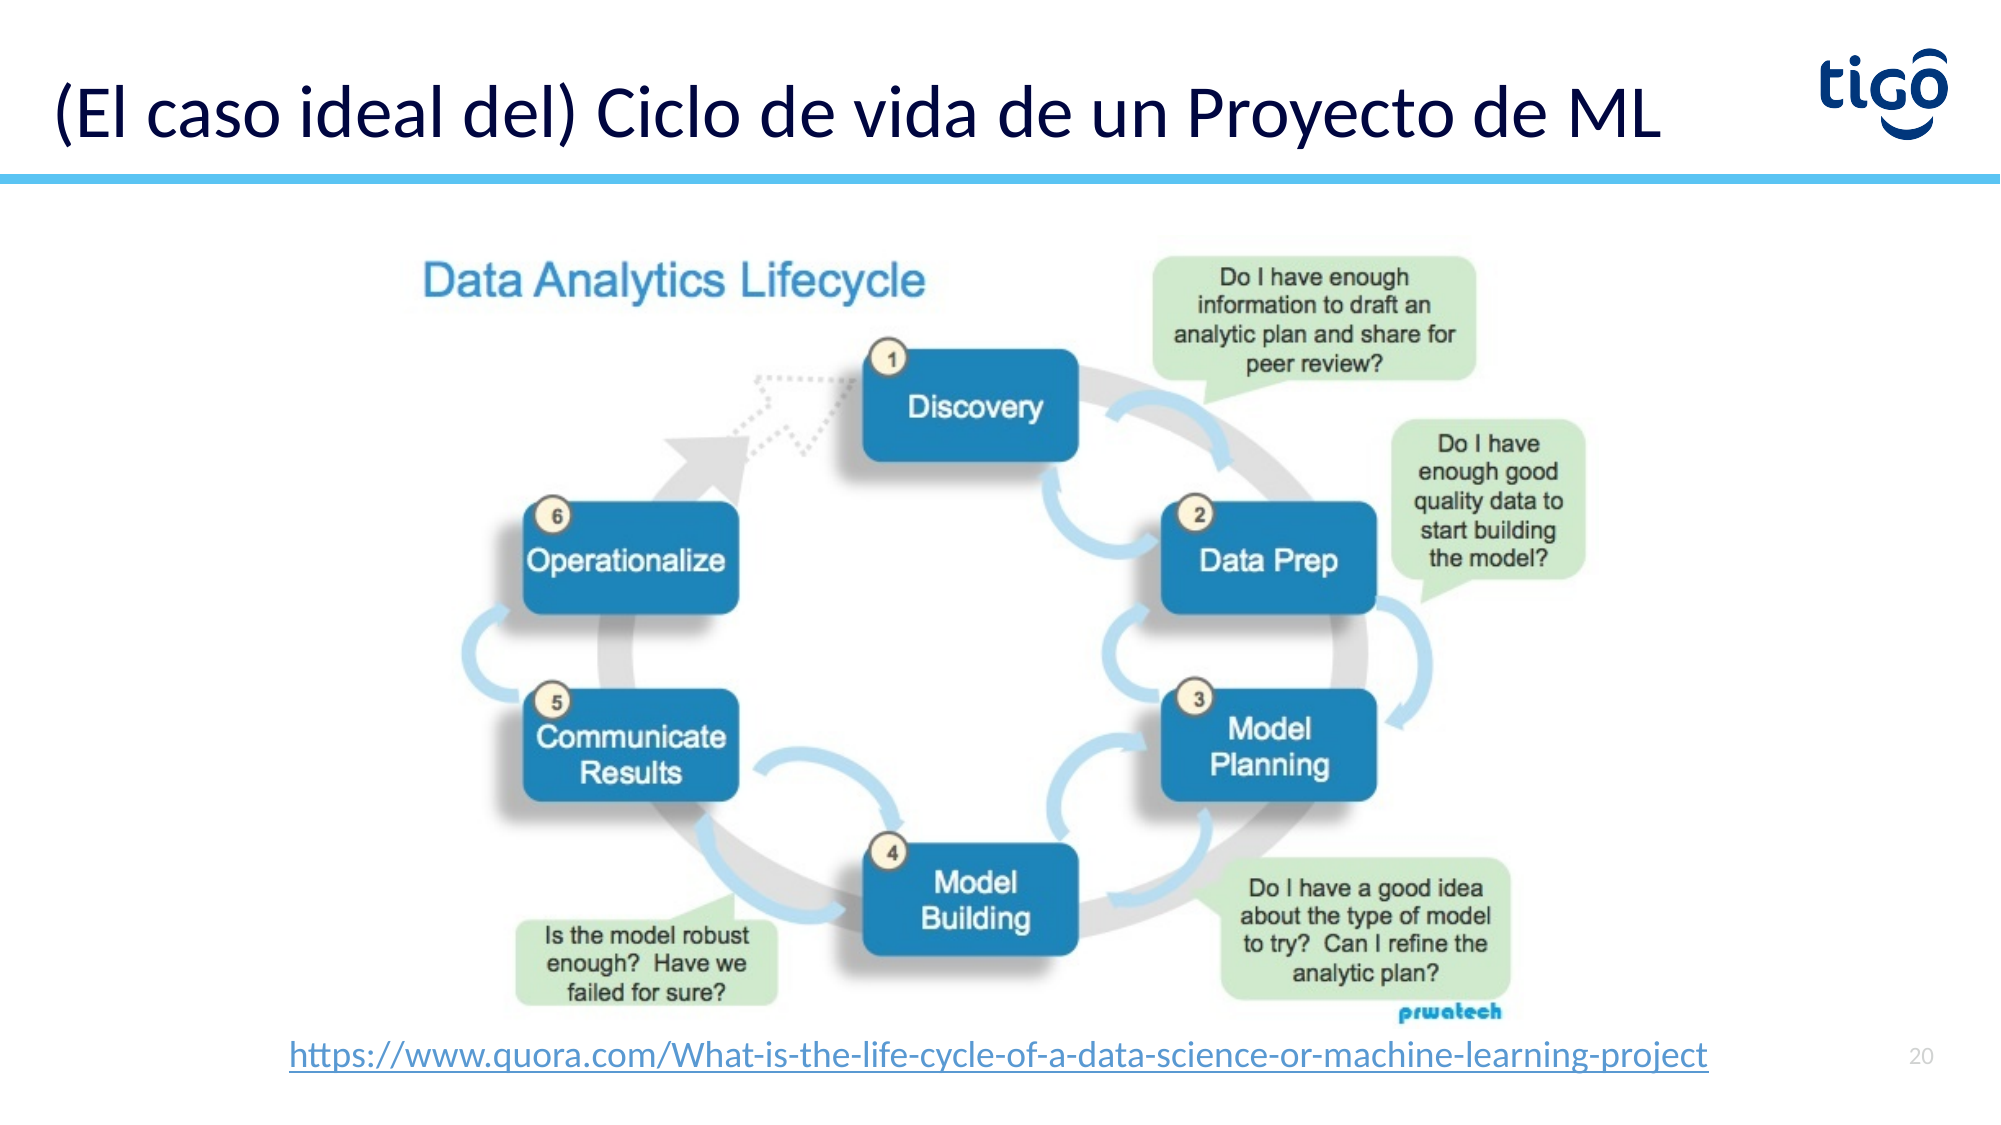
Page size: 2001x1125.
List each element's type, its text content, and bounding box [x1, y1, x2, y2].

picture [400, 235, 1600, 1029]
text_box https://www.quora.com/What-is-the-life-cycle-of-a-data-science-or-machine-learning-project [52, 1023, 1945, 1083]
list (El caso ideal del) Ciclo de vida de un Proyecto de ML [52, 65, 1759, 142]
picture [1805, 25, 1976, 163]
